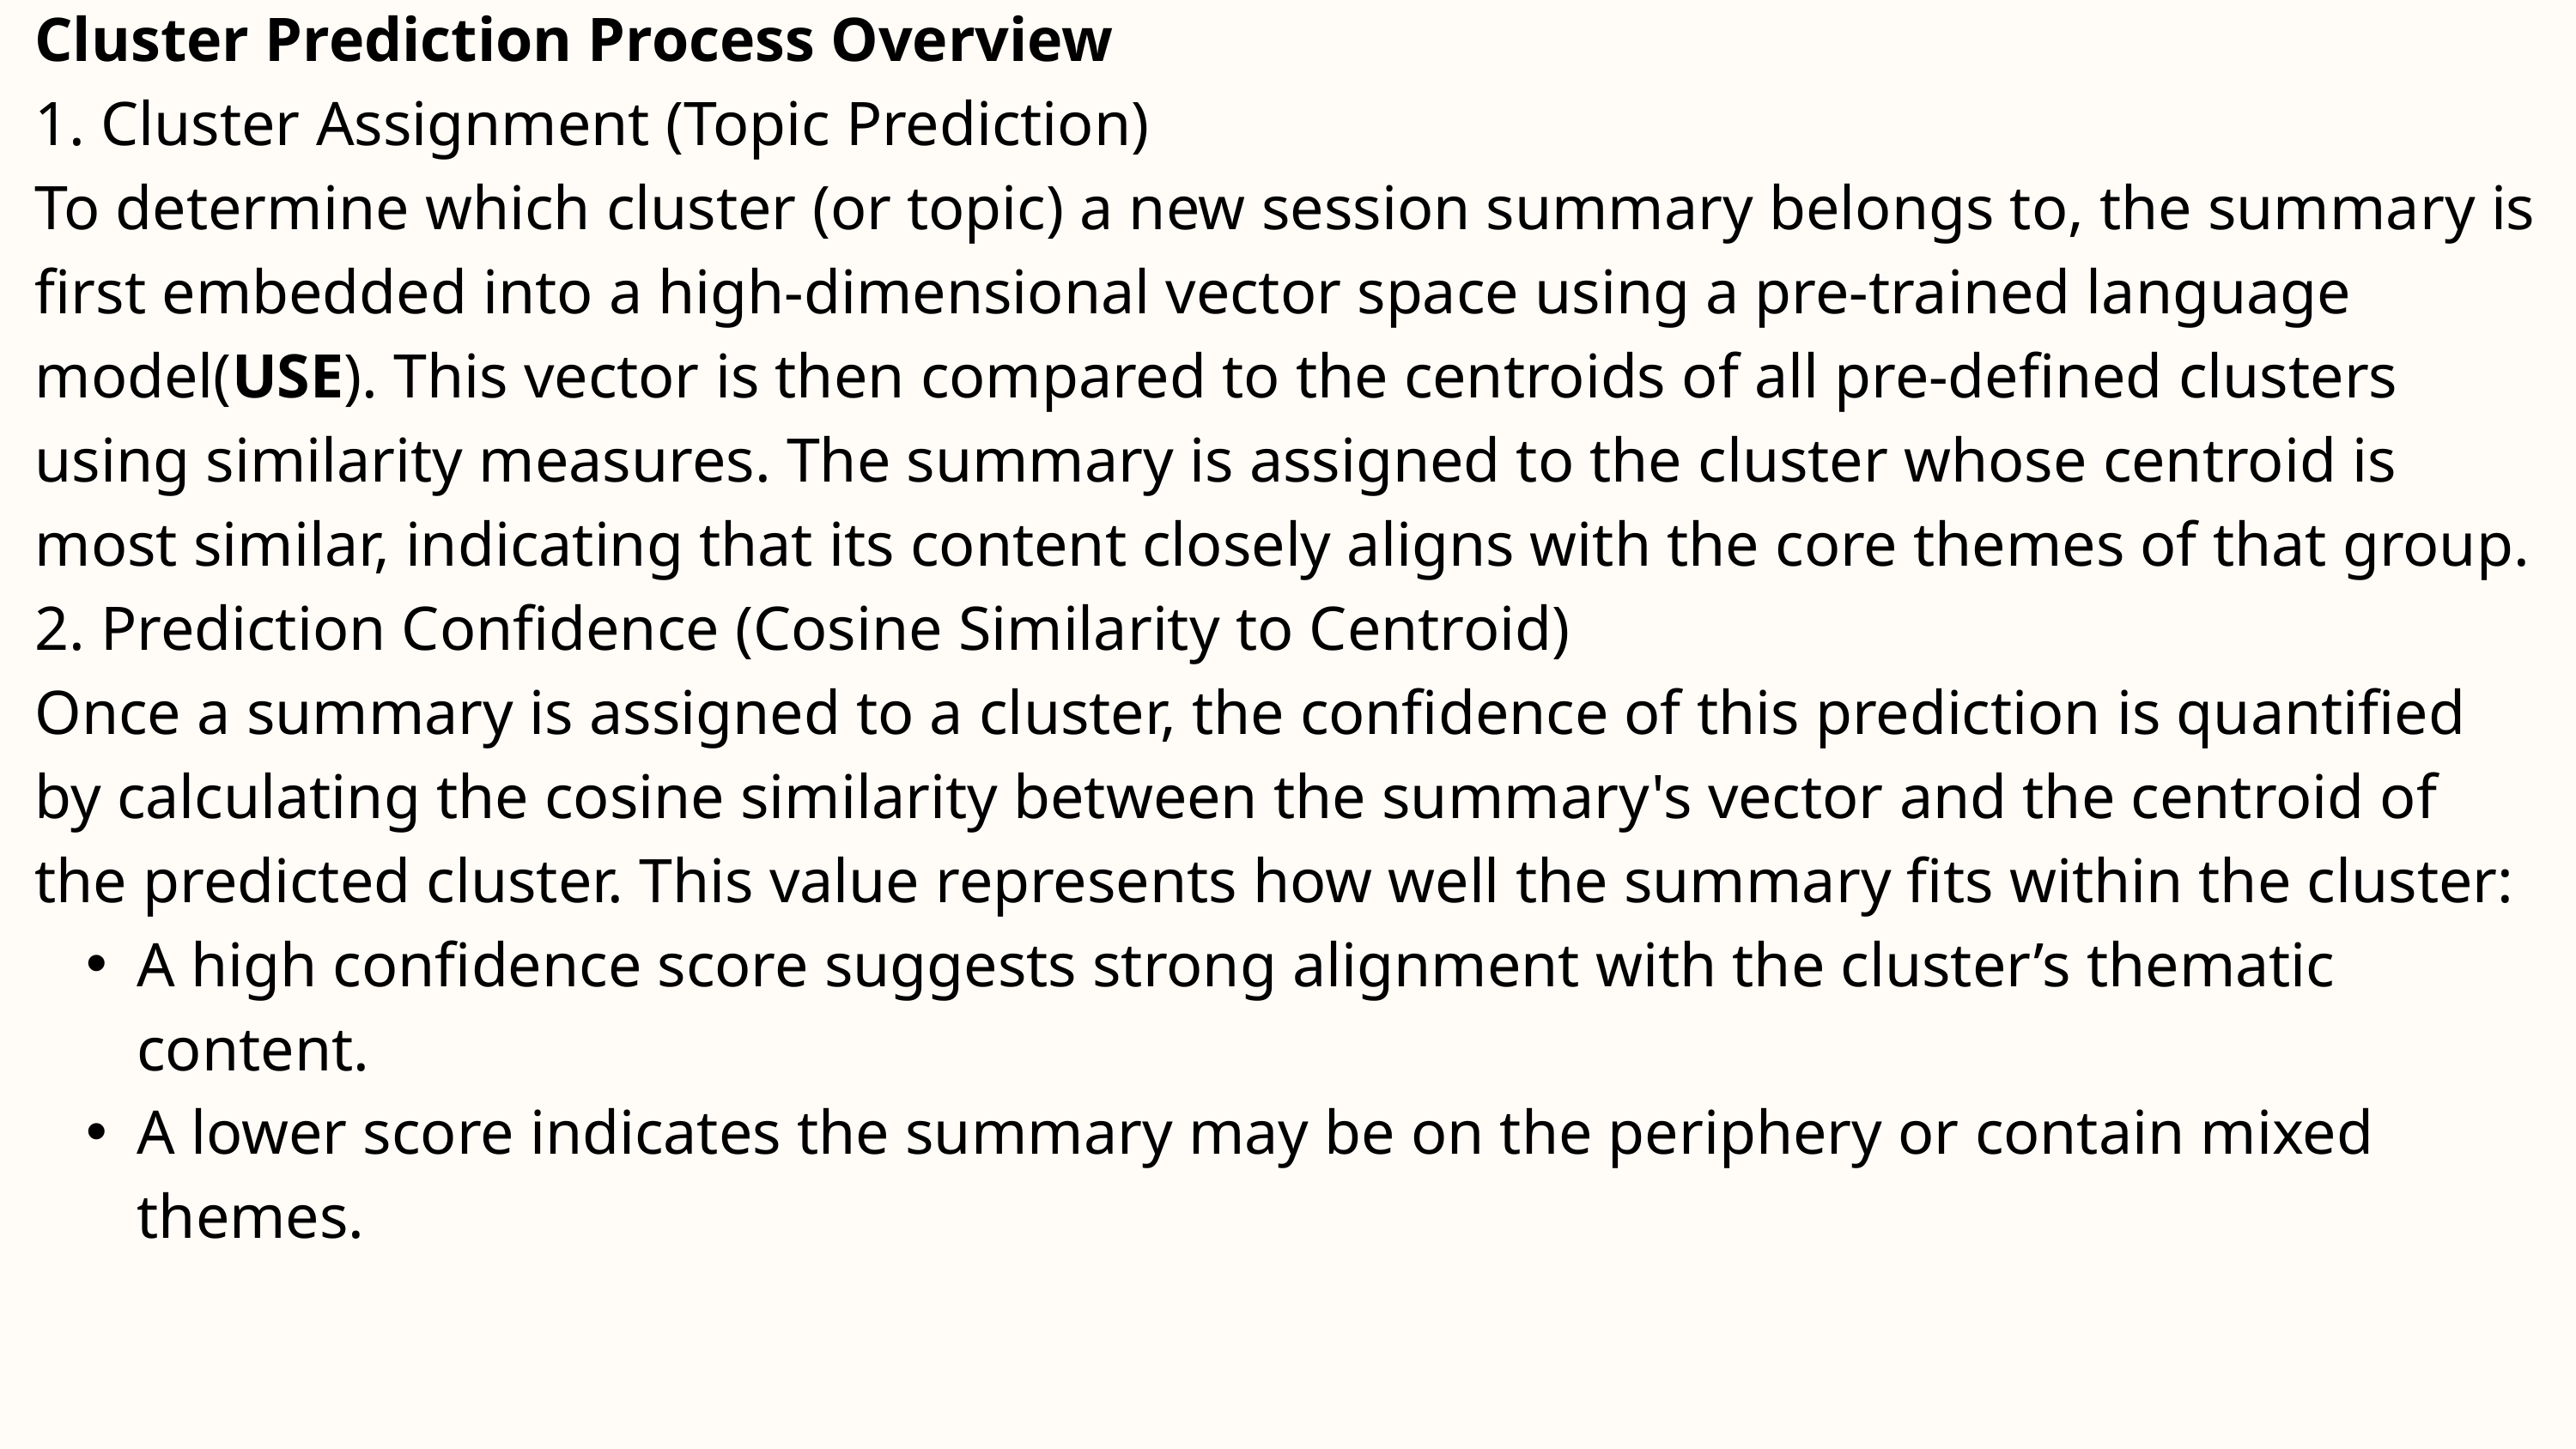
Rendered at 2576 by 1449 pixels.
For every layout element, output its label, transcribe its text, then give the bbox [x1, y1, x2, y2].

text_box Cluster Prediction Process Overview 1. Cluster Assignment (Topic Prediction) To determine which cluster (or topic) a new session summary belongs to, the summary is first embedded into a high-dimensional vector space using a pre-trained language model(USE). This vector is then compared to the centroids of all pre-defined clusters using similarity measures. The summary is assigned to the cluster whose centroid is most similar, indicating that its content closely aligns with the core themes of that group. 2. Prediction Confidence (Cosine Similarity to Centroid) Once a summary is assigned to a cluster, the confidence of this prediction is quantified by calculating the cosine similarity between the summary's vector and the centroid of the predicted cluster. This value represents how well the summary fits within the cluster: A high confidence score suggests strong alignment with the cluster’s thematic content. A lower score indicates the summary may be on the periphery or contain mixed themes. [34, 0, 2542, 1336]
